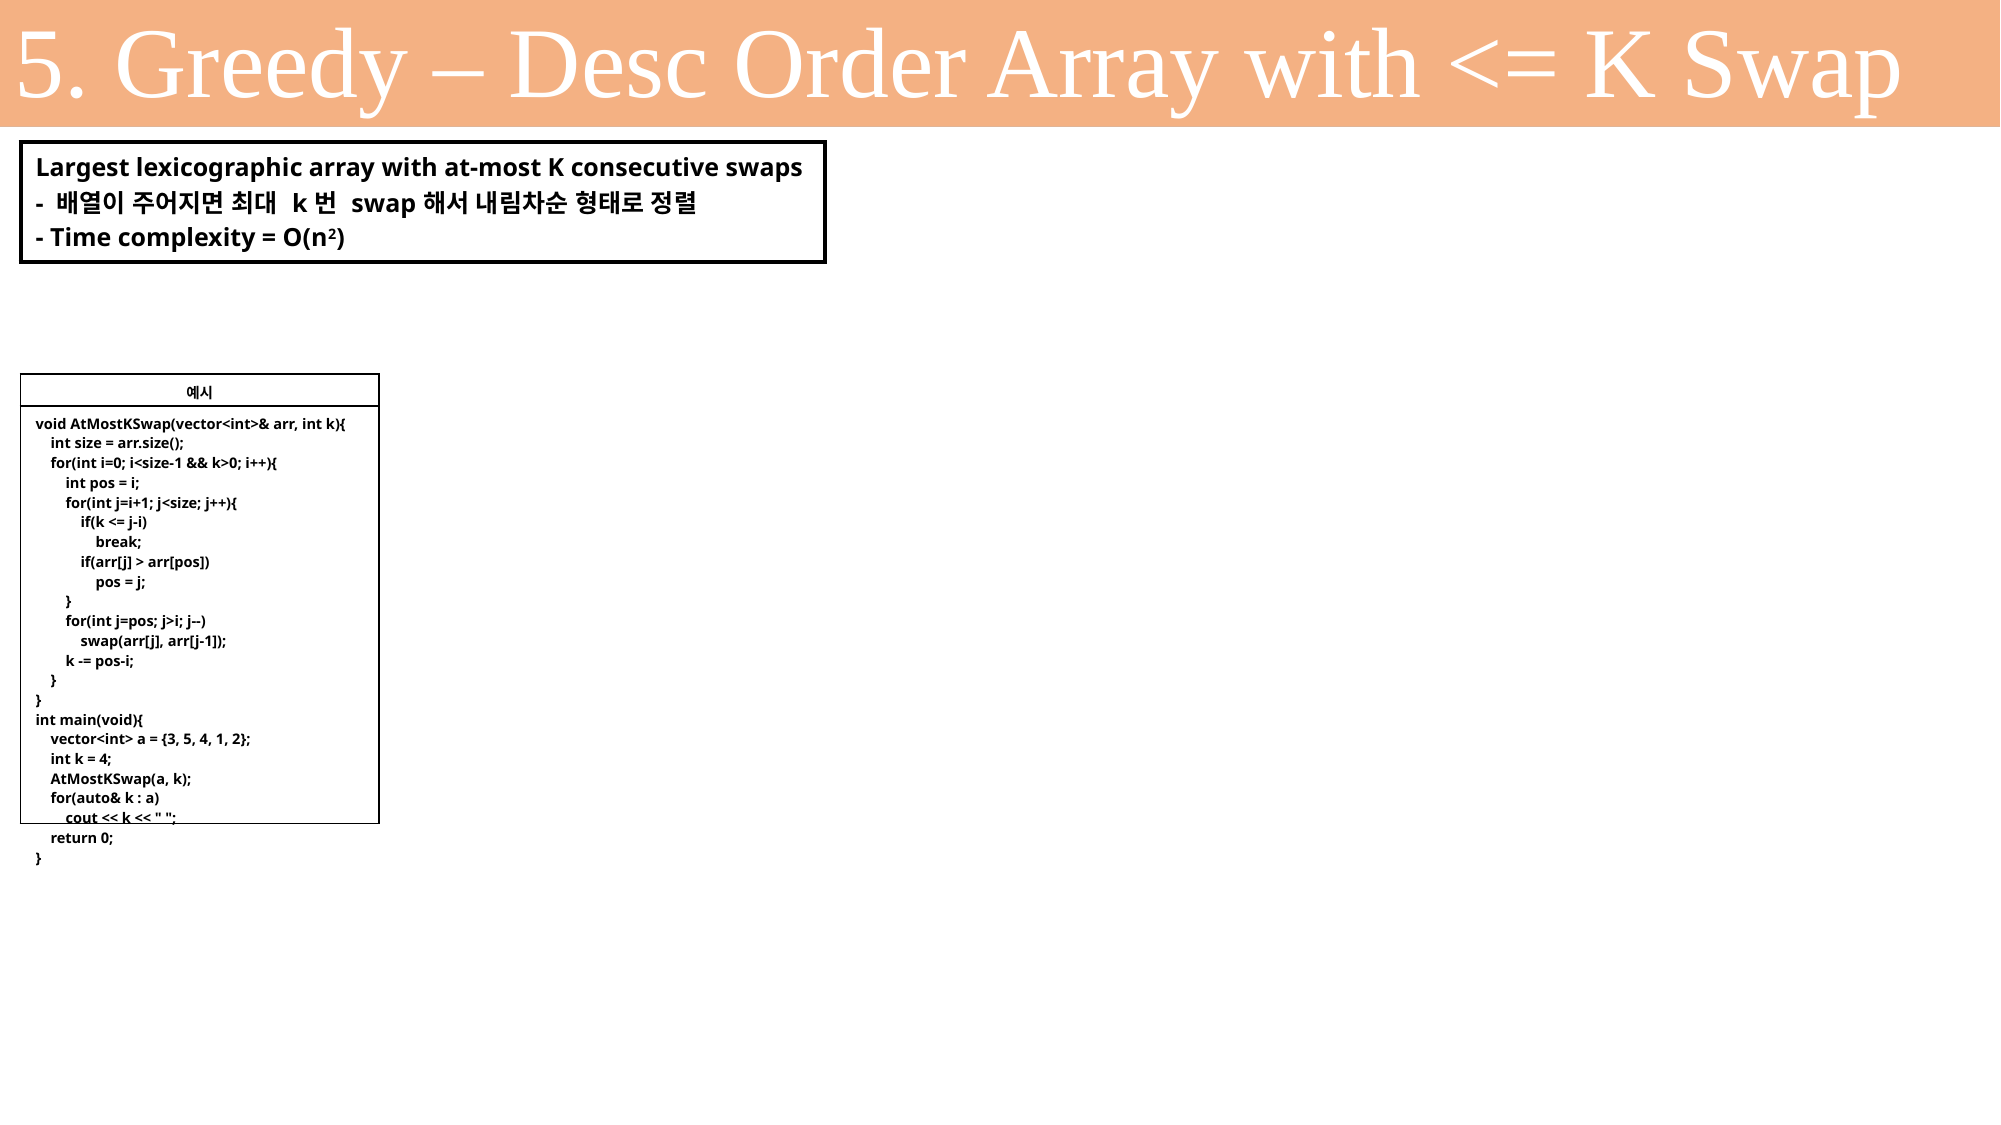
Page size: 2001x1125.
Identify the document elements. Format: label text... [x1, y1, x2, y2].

table_header Largest lexicographic array with at-most K consecutive swaps - 배열이 주어지면 최대 k번 swap해서 내림차순 형태로 정렬 - Time complexity = O(n2) [23, 144, 823, 260]
text_box 5. Greedy – Desc Order Array with <= K Swap [0, 0, 2000, 126]
table_header 예시 [21, 375, 378, 405]
table_cell void AtMostKSwap(vector<int>& arr, int k){ int size = arr.size(); for(int i=0; i<size-1 && k>0; i++){ int pos = i; for(int j=i+1; j<size; j++){ if(k <= j-i) break; if(arr[j] > arr[pos]) pos = j; } for(int j=pos; j>i; j--) swap(arr[j], arr[j-1]); k -= pos-i; } } int main(void){ vector<int> a = {3, 5, 4, 1, 2}; int k = 4; AtMostKSwap(a, k); for(auto& k : a) cout << k << " "; return 0; } [21, 407, 378, 823]
